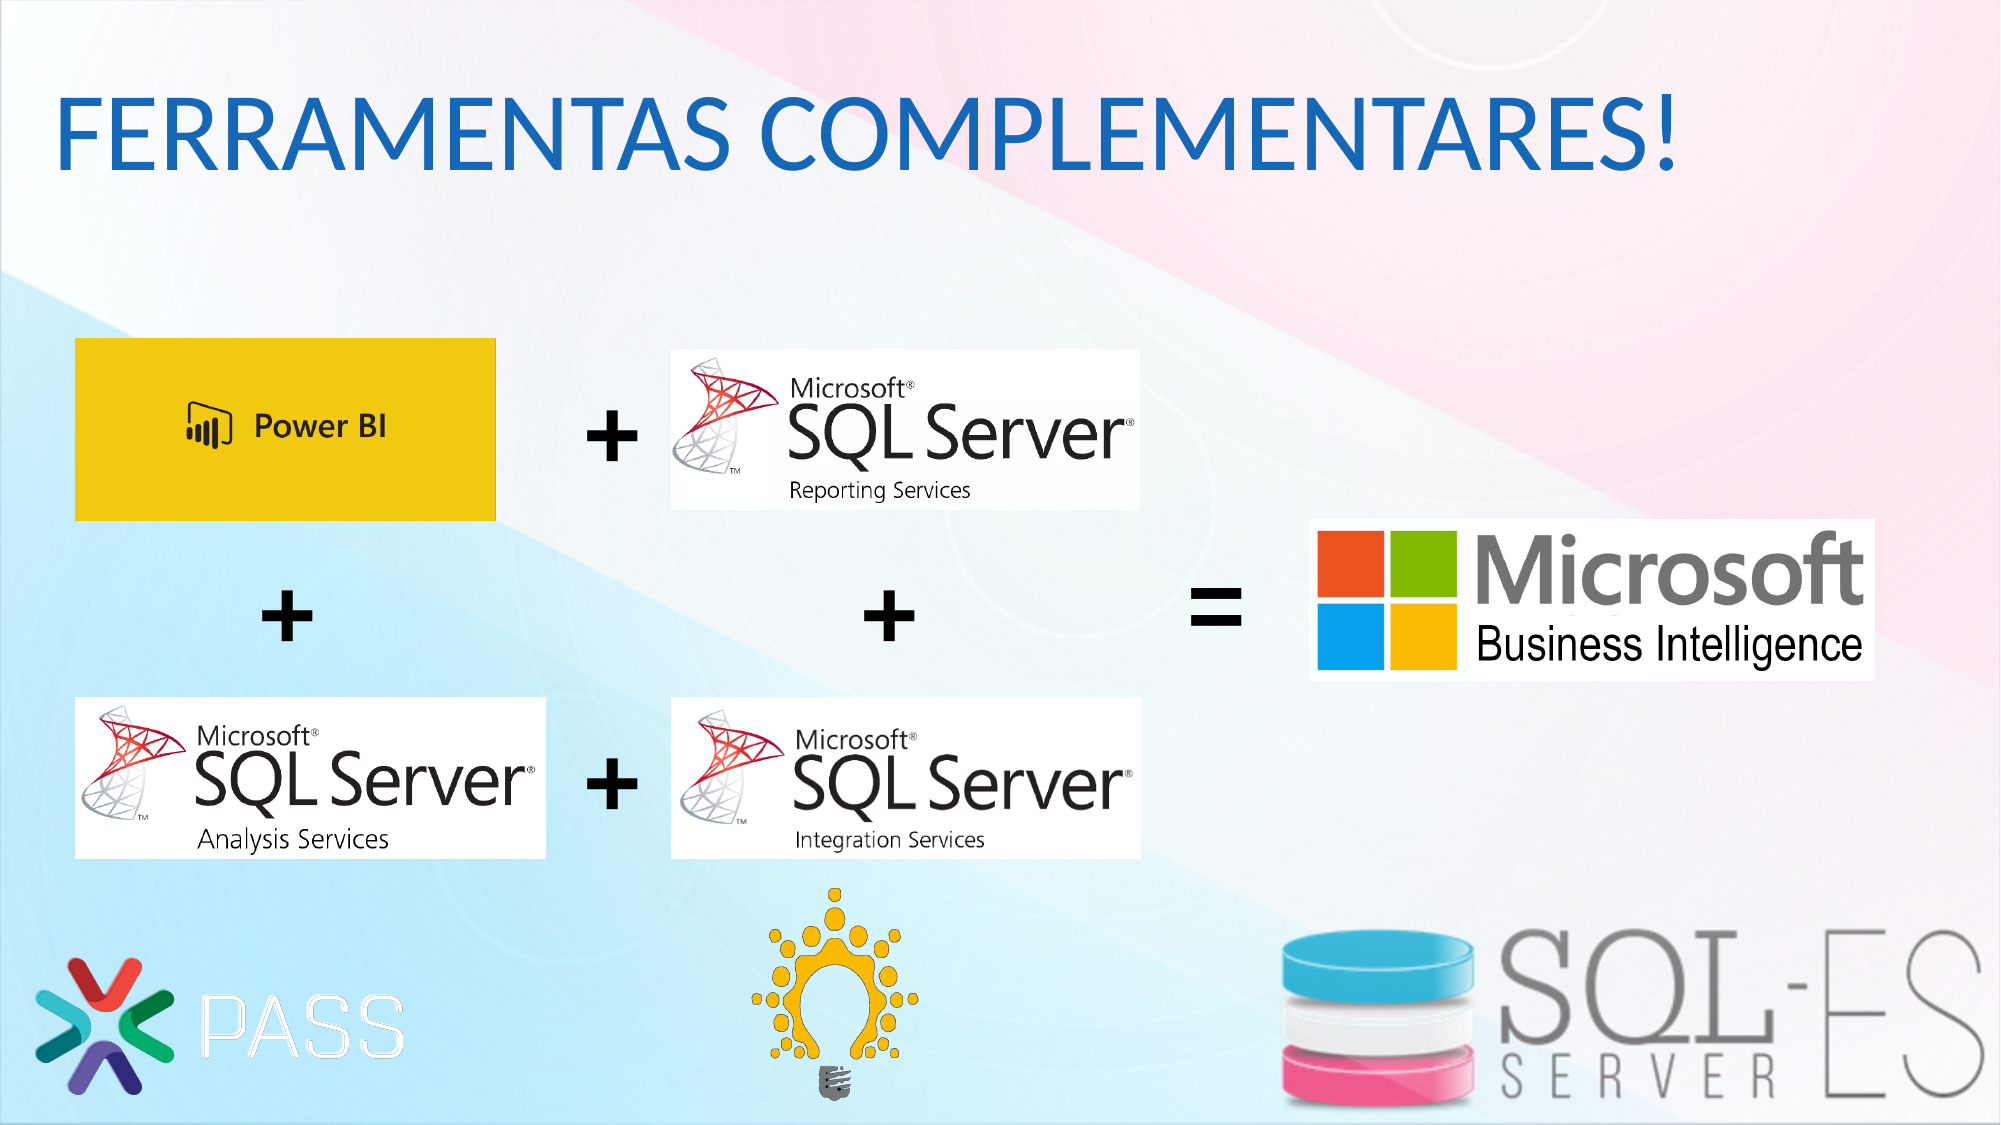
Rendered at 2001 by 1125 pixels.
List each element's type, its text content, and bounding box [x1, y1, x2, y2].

text_box + [497, 648, 729, 907]
text_box + [497, 300, 729, 559]
text_box + [172, 529, 404, 695]
text_box = [1100, 471, 1333, 730]
text_box + [774, 519, 1006, 695]
picture [0, 0, 2001, 1125]
title FERRAMENTAS COMPLEMENTARES! [38, 66, 1943, 206]
